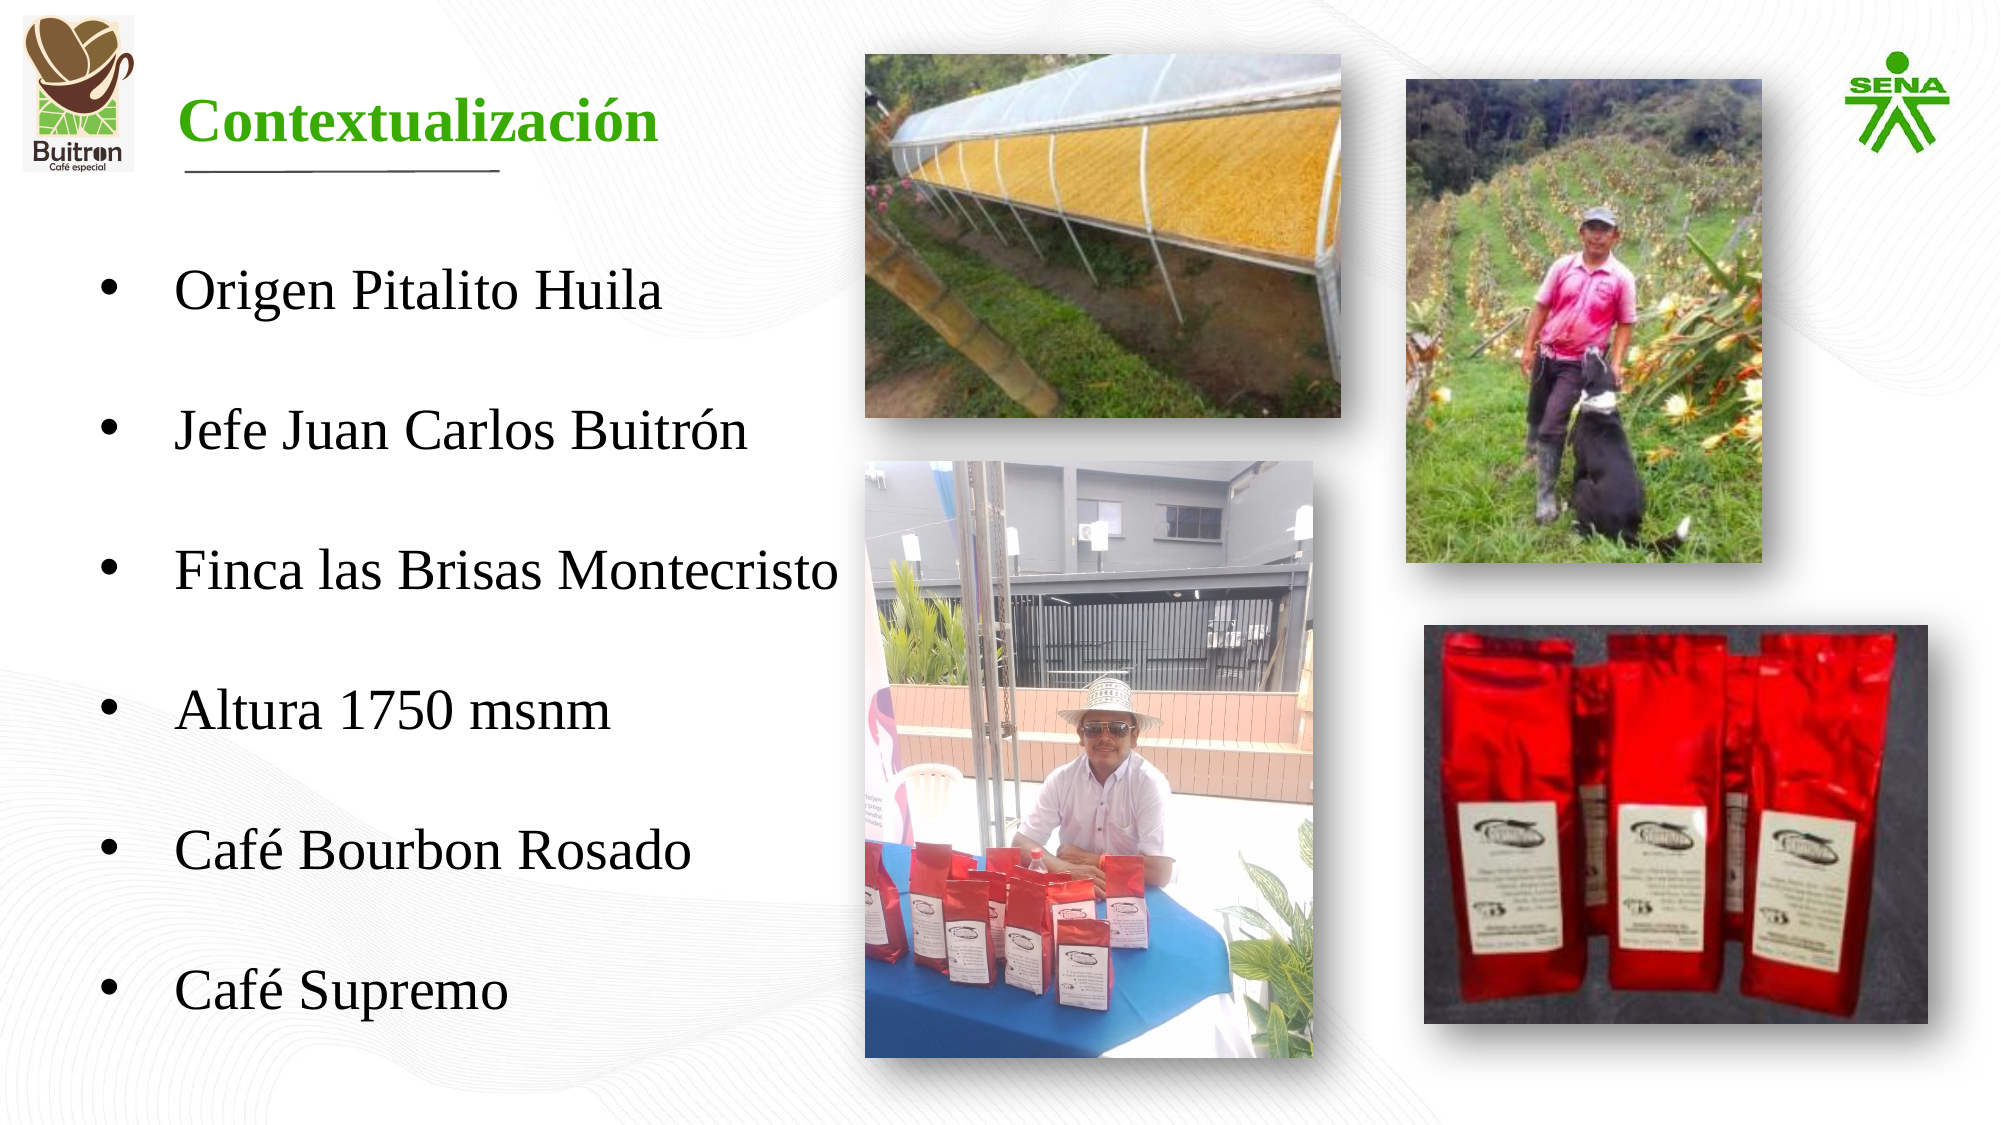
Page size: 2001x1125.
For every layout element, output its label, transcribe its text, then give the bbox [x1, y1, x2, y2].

picture [0, 0, 2001, 1125]
text_box Contextualización [162, 79, 754, 174]
text_box Origen Pitalito Huila Jefe Juan Carlos Buitrón Finca las Brisas Montecristo Altura 1750 msnm Café Bourbon Rosado Café Supremo [78, 174, 860, 1069]
